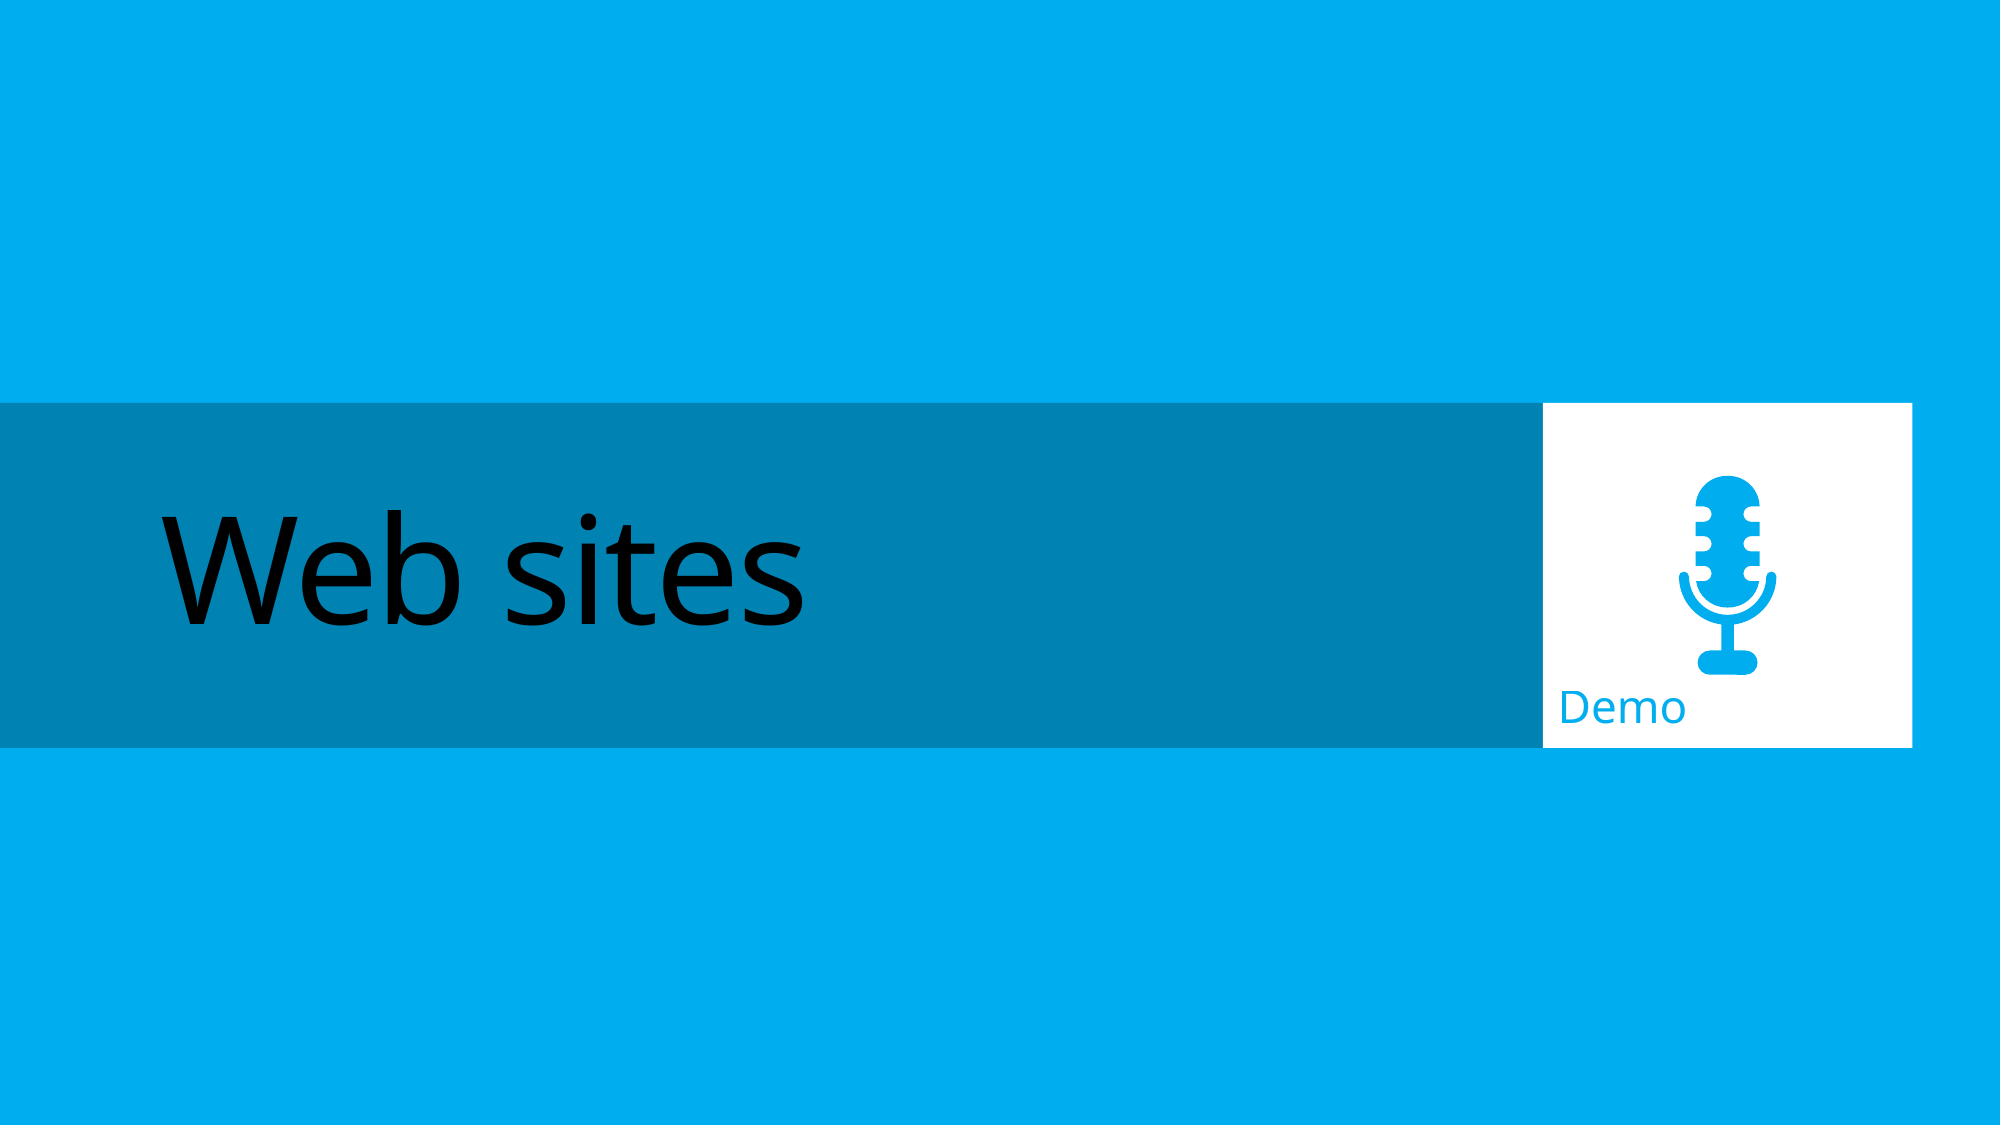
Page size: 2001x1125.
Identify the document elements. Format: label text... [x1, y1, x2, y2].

title Web sites [160, 493, 1542, 658]
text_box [1542, 237, 2000, 914]
text_box [0, 402, 1542, 749]
